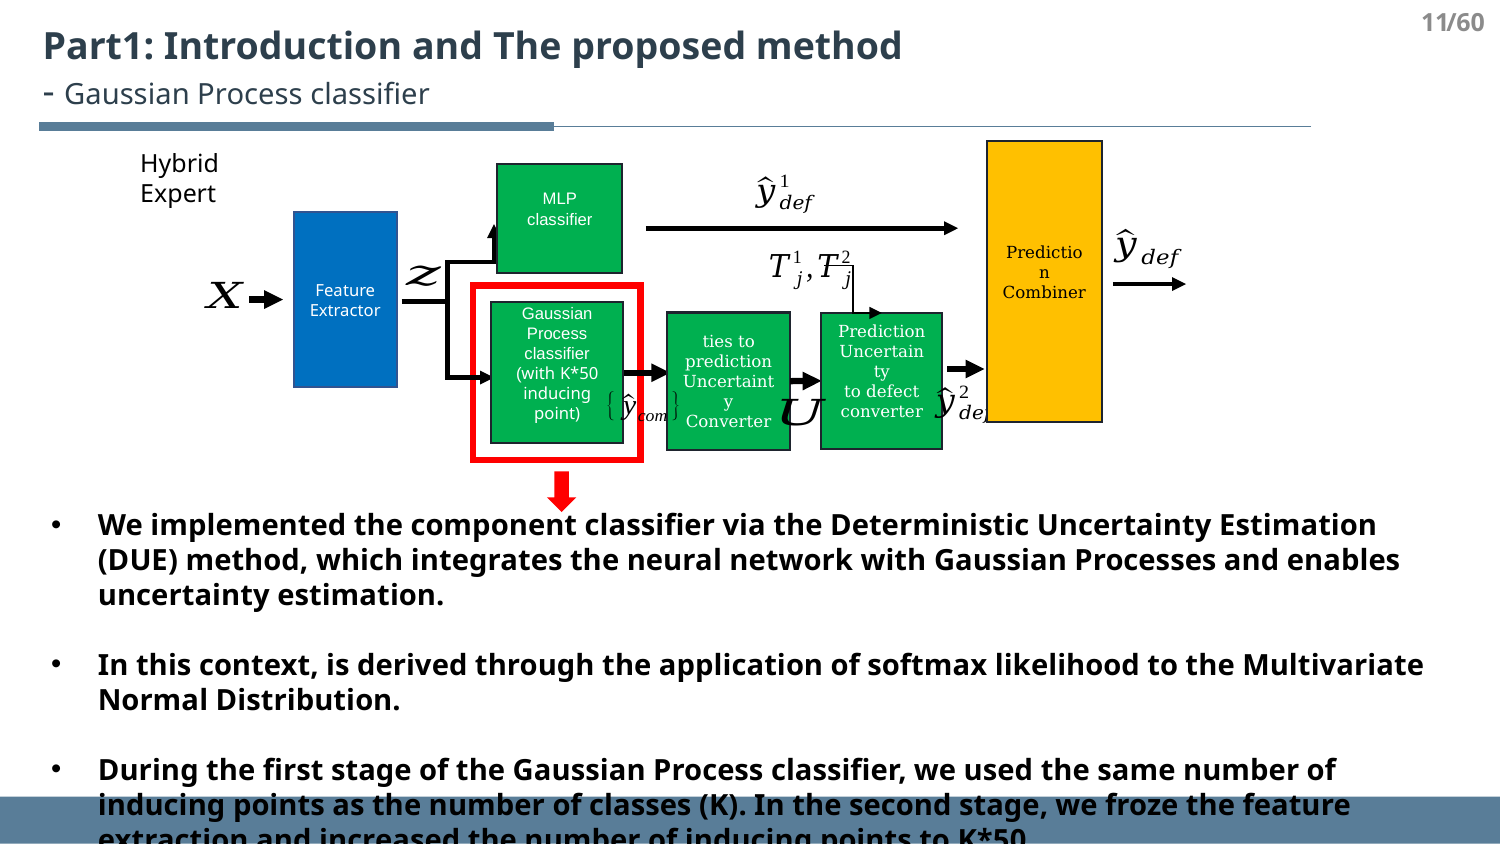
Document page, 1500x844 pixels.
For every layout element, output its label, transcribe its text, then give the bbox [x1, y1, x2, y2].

text_box Part1: Introduction and The proposed method - Gaussian Process classifier [27, 14, 1060, 120]
footer /60 [1465, 1, 1500, 47]
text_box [201, 140, 1186, 511]
slide_number 11 [1162, 0, 1465, 48]
text_box Hybrid Expert [125, 140, 201, 216]
